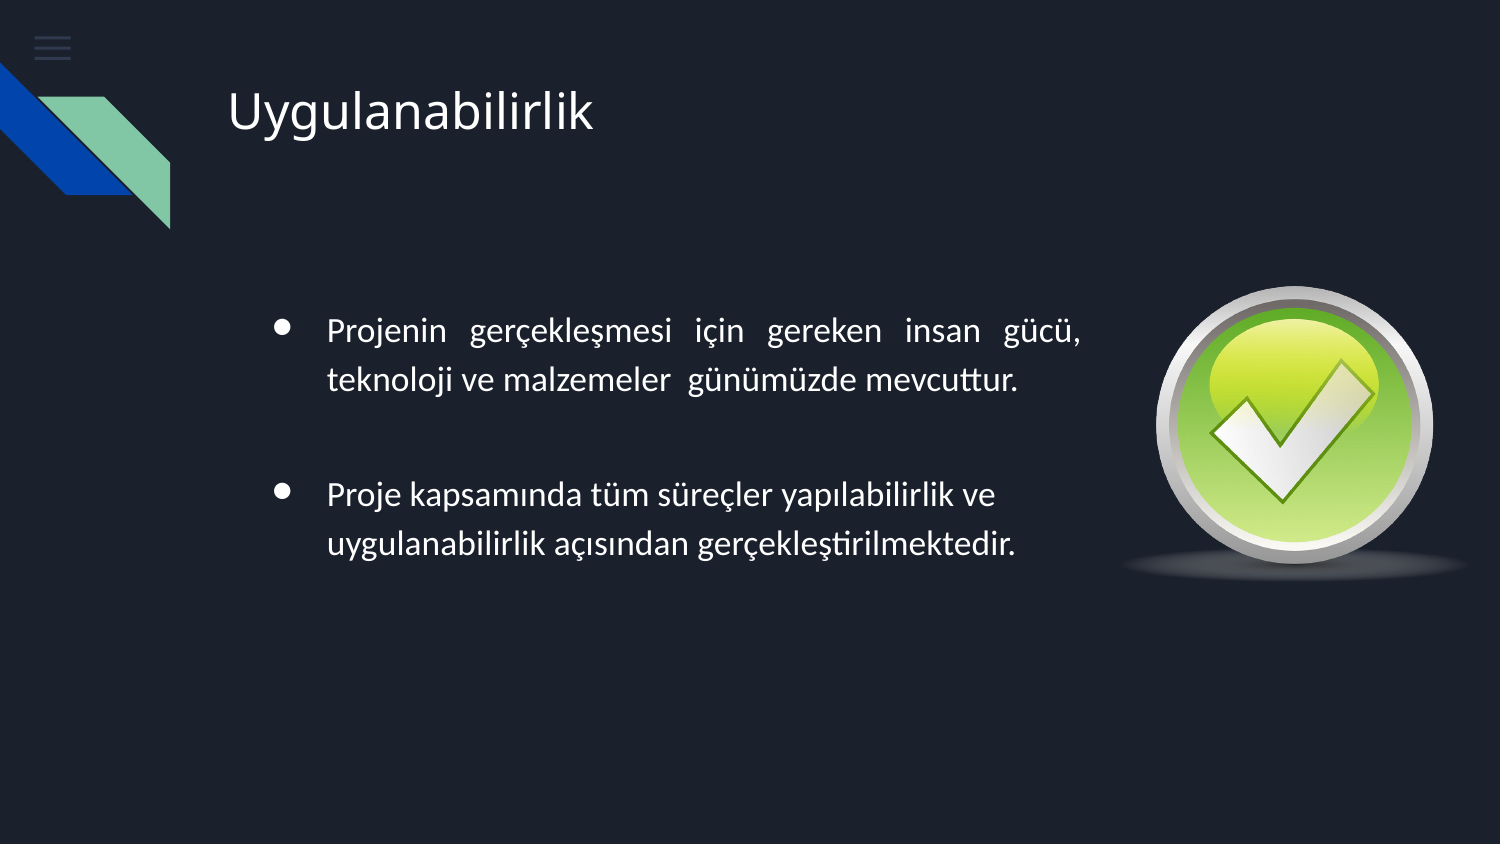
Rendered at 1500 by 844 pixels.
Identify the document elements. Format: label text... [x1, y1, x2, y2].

title Uygulanabilirlik [212, 64, 1368, 215]
list Projenin gerçekleşmesi için gereken insan gücü, teknoloji ve malzemeler günümüzde mevcuttur. Proje kapsamında tüm süreçler yapılabilirlik ve uygulanabilirlik açısından gerçekleştirilmektedir. [236, 286, 1098, 493]
picture [1117, 285, 1471, 582]
